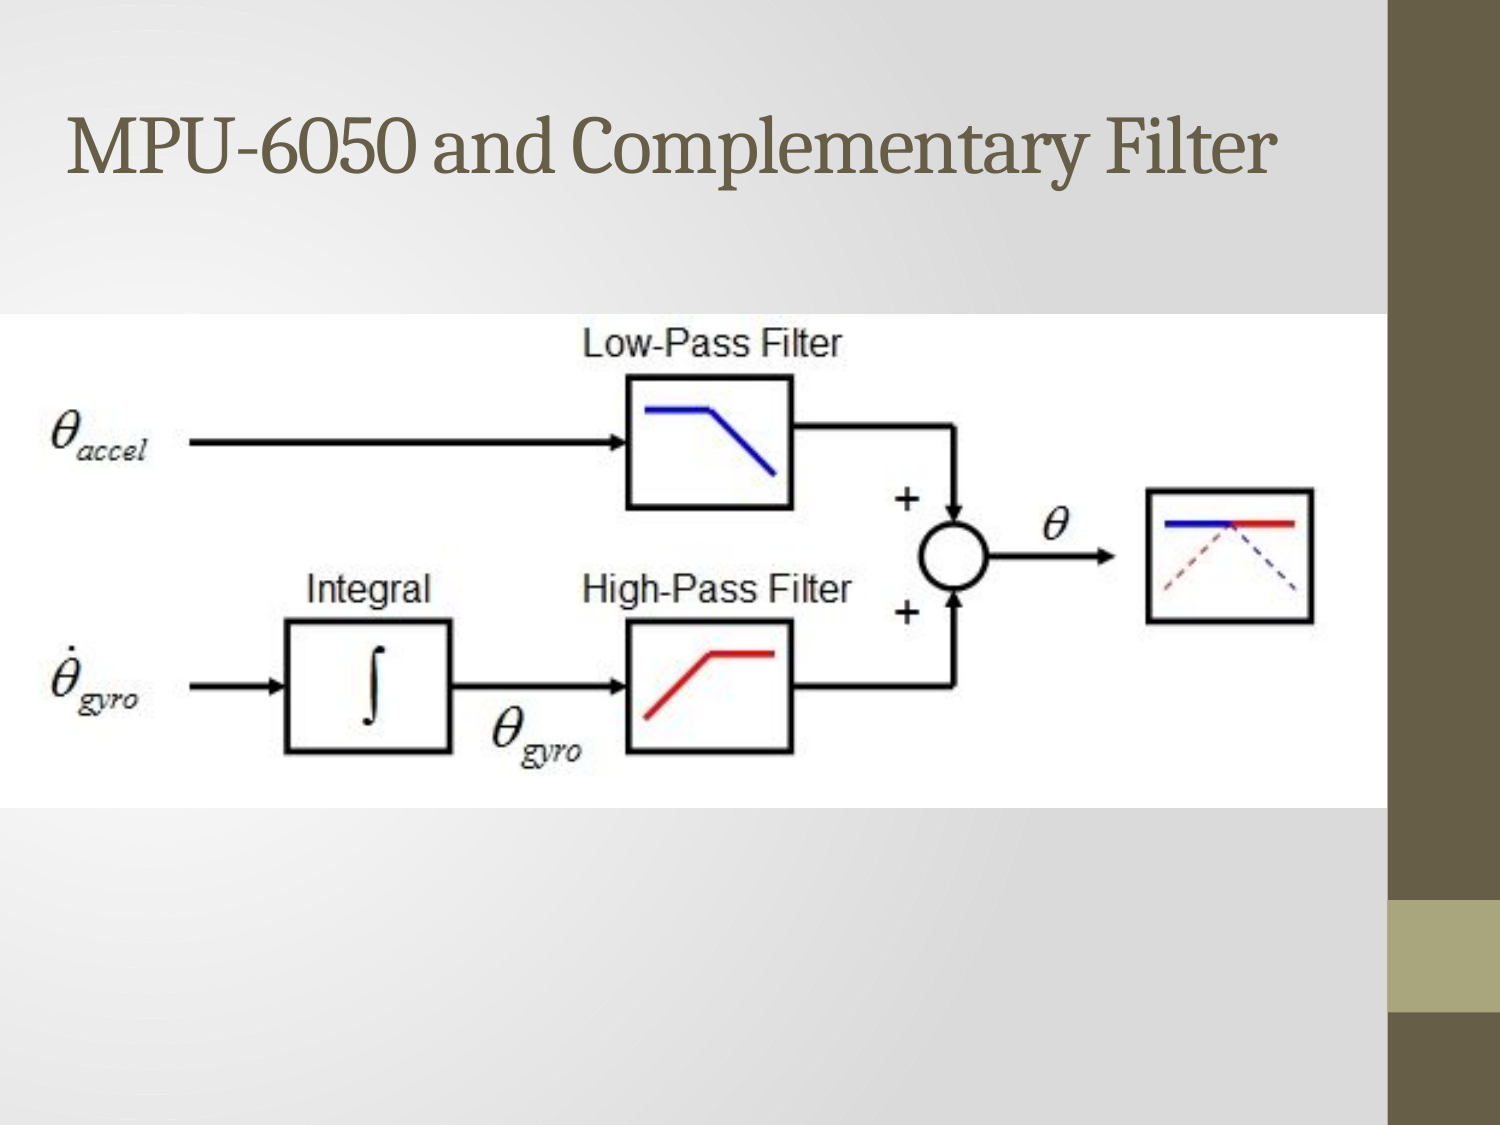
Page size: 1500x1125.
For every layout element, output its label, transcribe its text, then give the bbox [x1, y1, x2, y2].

picture [0, 313, 1388, 809]
title MPU-6050 and Complementary Filter [0, 46, 1387, 234]
